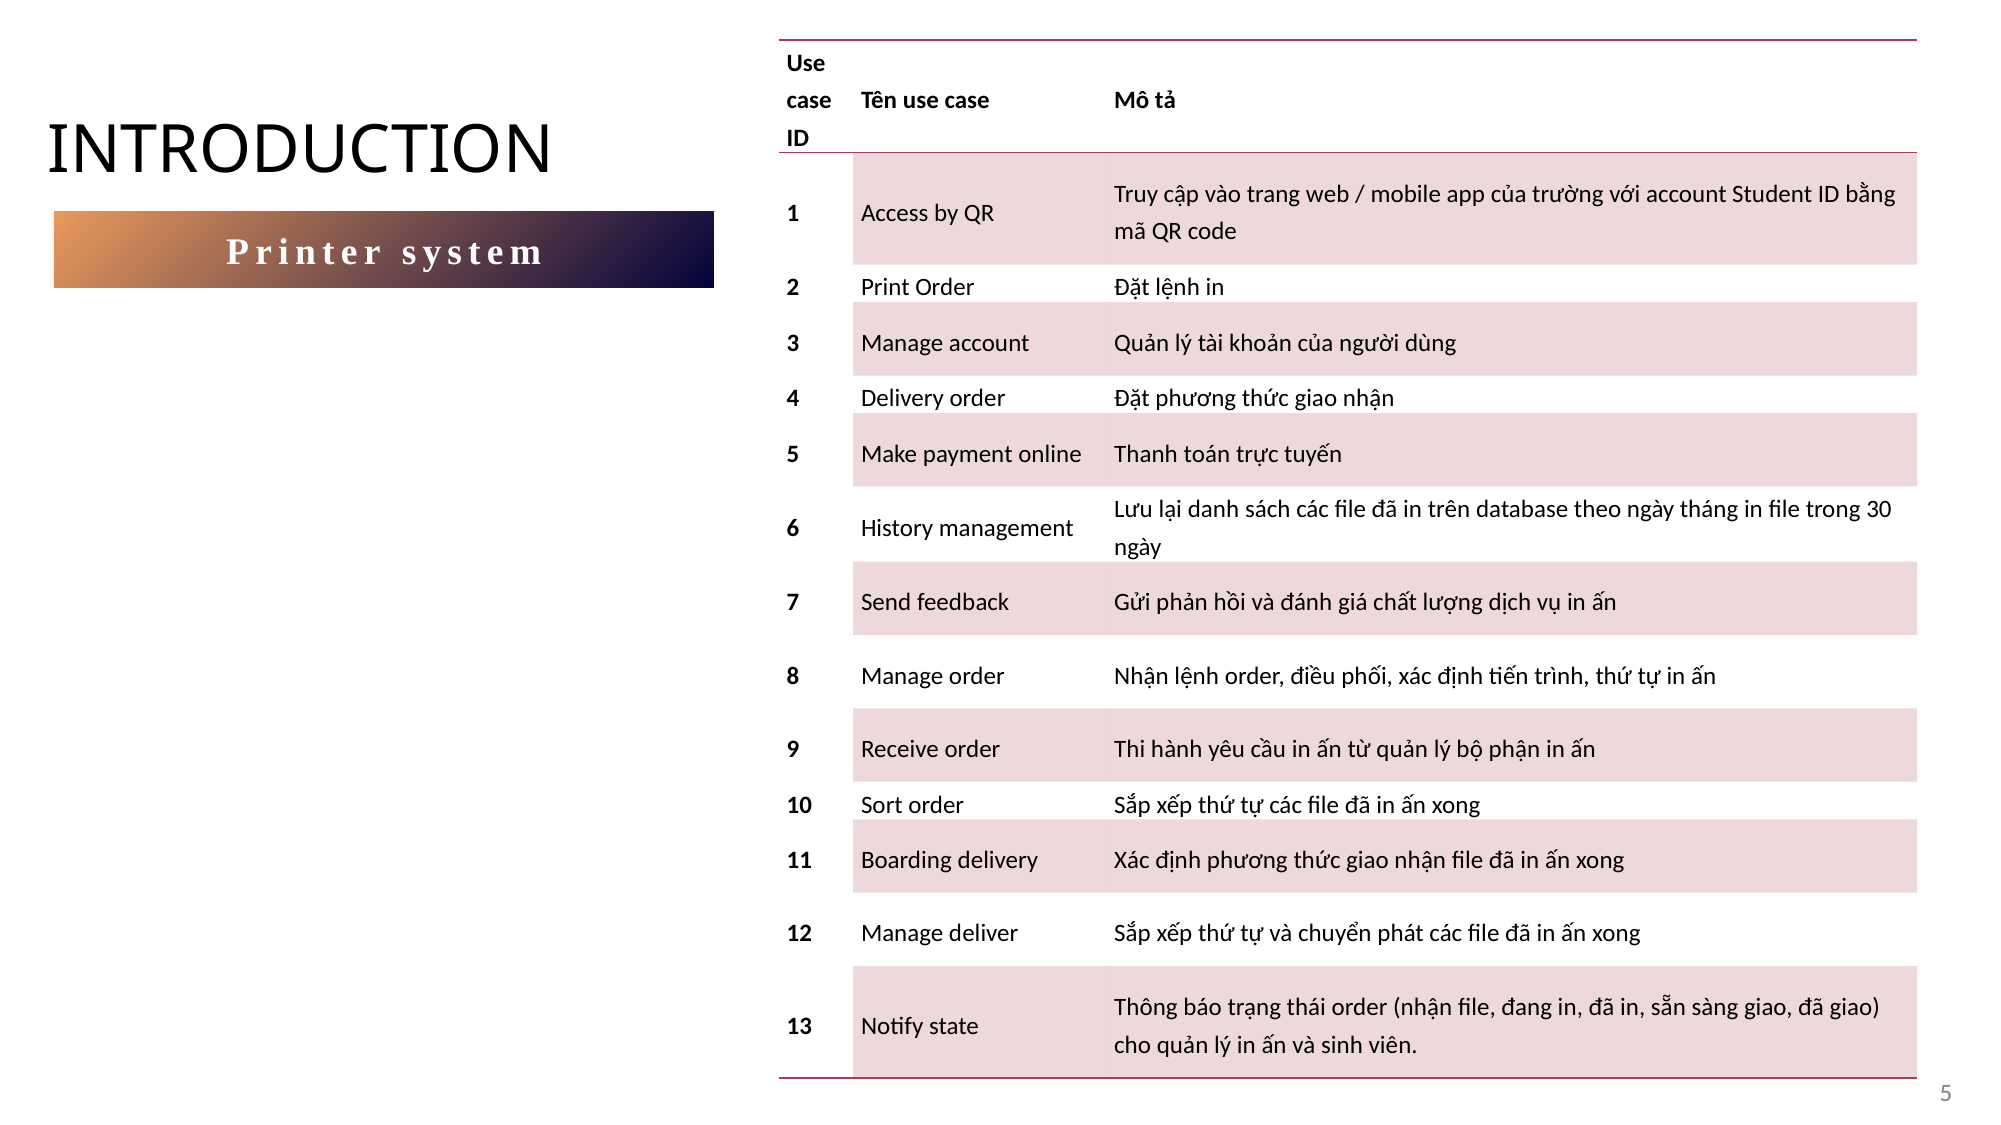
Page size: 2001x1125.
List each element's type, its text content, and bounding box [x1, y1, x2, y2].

table_header Mô tả [1106, 41, 1917, 152]
table_cell Boarding delivery [853, 819, 1106, 893]
table_cell 6 [779, 486, 853, 562]
table_cell Make payment online [853, 413, 1106, 486]
table_cell 2 [779, 265, 853, 302]
table_cell Thanh toán trực tuyến [1106, 413, 1917, 486]
table_cell Sắp xếp thứ tự các file đã in ấn xong [1106, 782, 1917, 819]
table_cell Access by QR [853, 153, 1106, 265]
table_cell 8 [779, 635, 853, 708]
table_cell 10 [779, 782, 853, 819]
table_cell Nhận lệnh order, điều phối, xác định tiến trình, thứ tự in ấn [1106, 635, 1917, 708]
table_cell Lưu lại danh sách các file đã in trên database theo ngày tháng in file trong 30 ngày [1106, 486, 1917, 562]
table_cell Truy cập vào trang web / mobile app của trường với account Student ID bằng mã QR code [1106, 153, 1917, 265]
table_cell Quản lý tài khoản của người dùng [1106, 302, 1917, 376]
table_cell 3 [779, 302, 853, 376]
table_cell Delivery order [853, 376, 1106, 413]
list Printer system [53, 211, 714, 288]
slide_number 5 [1894, 1061, 1968, 1121]
table_header Tên use case [853, 41, 1106, 152]
table_cell Print Order [853, 265, 1106, 302]
table_cell 4 [779, 376, 853, 413]
table_cell Manage account [853, 302, 1106, 376]
table_cell 7 [779, 562, 853, 635]
table_cell 9 [779, 708, 853, 782]
table_cell Đặt lệnh in [1106, 265, 1917, 302]
title INTRODUCTION [32, 58, 779, 204]
table_cell History management [853, 486, 1106, 562]
table_cell Đặt phương thức giao nhận [1106, 376, 1917, 413]
table_cell Thi hành yêu cầu in ấn từ quản lý bộ phận in ấn [1106, 708, 1917, 782]
table_cell 5 [779, 413, 853, 486]
table_cell Manage deliver [853, 893, 1106, 966]
table_cell 12 [779, 893, 853, 966]
table_cell Manage order [853, 635, 1106, 708]
table_cell Sắp xếp thứ tự và chuyển phát các file đã in ấn xong [1106, 893, 1917, 966]
table_cell Thông báo trạng thái order (nhận file, đang in, đã in, sẵn sàng giao, đã giao) cho quản lý in ấn và sinh viên. [1106, 966, 1917, 1077]
table_cell Receive order [853, 708, 1106, 782]
table_cell 13 [779, 966, 853, 1077]
table_cell Send feedback [853, 562, 1106, 635]
table_cell Gửi phản hồi và đánh giá chất lượng dịch vụ in ấn [1106, 562, 1917, 635]
table_cell Xác định phương thức giao nhận file đã in ấn xong [1106, 819, 1917, 893]
table_cell 11 [779, 819, 853, 893]
table_cell 1 [779, 153, 853, 265]
table_cell Notify state [853, 966, 1106, 1077]
table_header Use case ID [779, 41, 853, 152]
table_cell Sort order [853, 782, 1106, 819]
